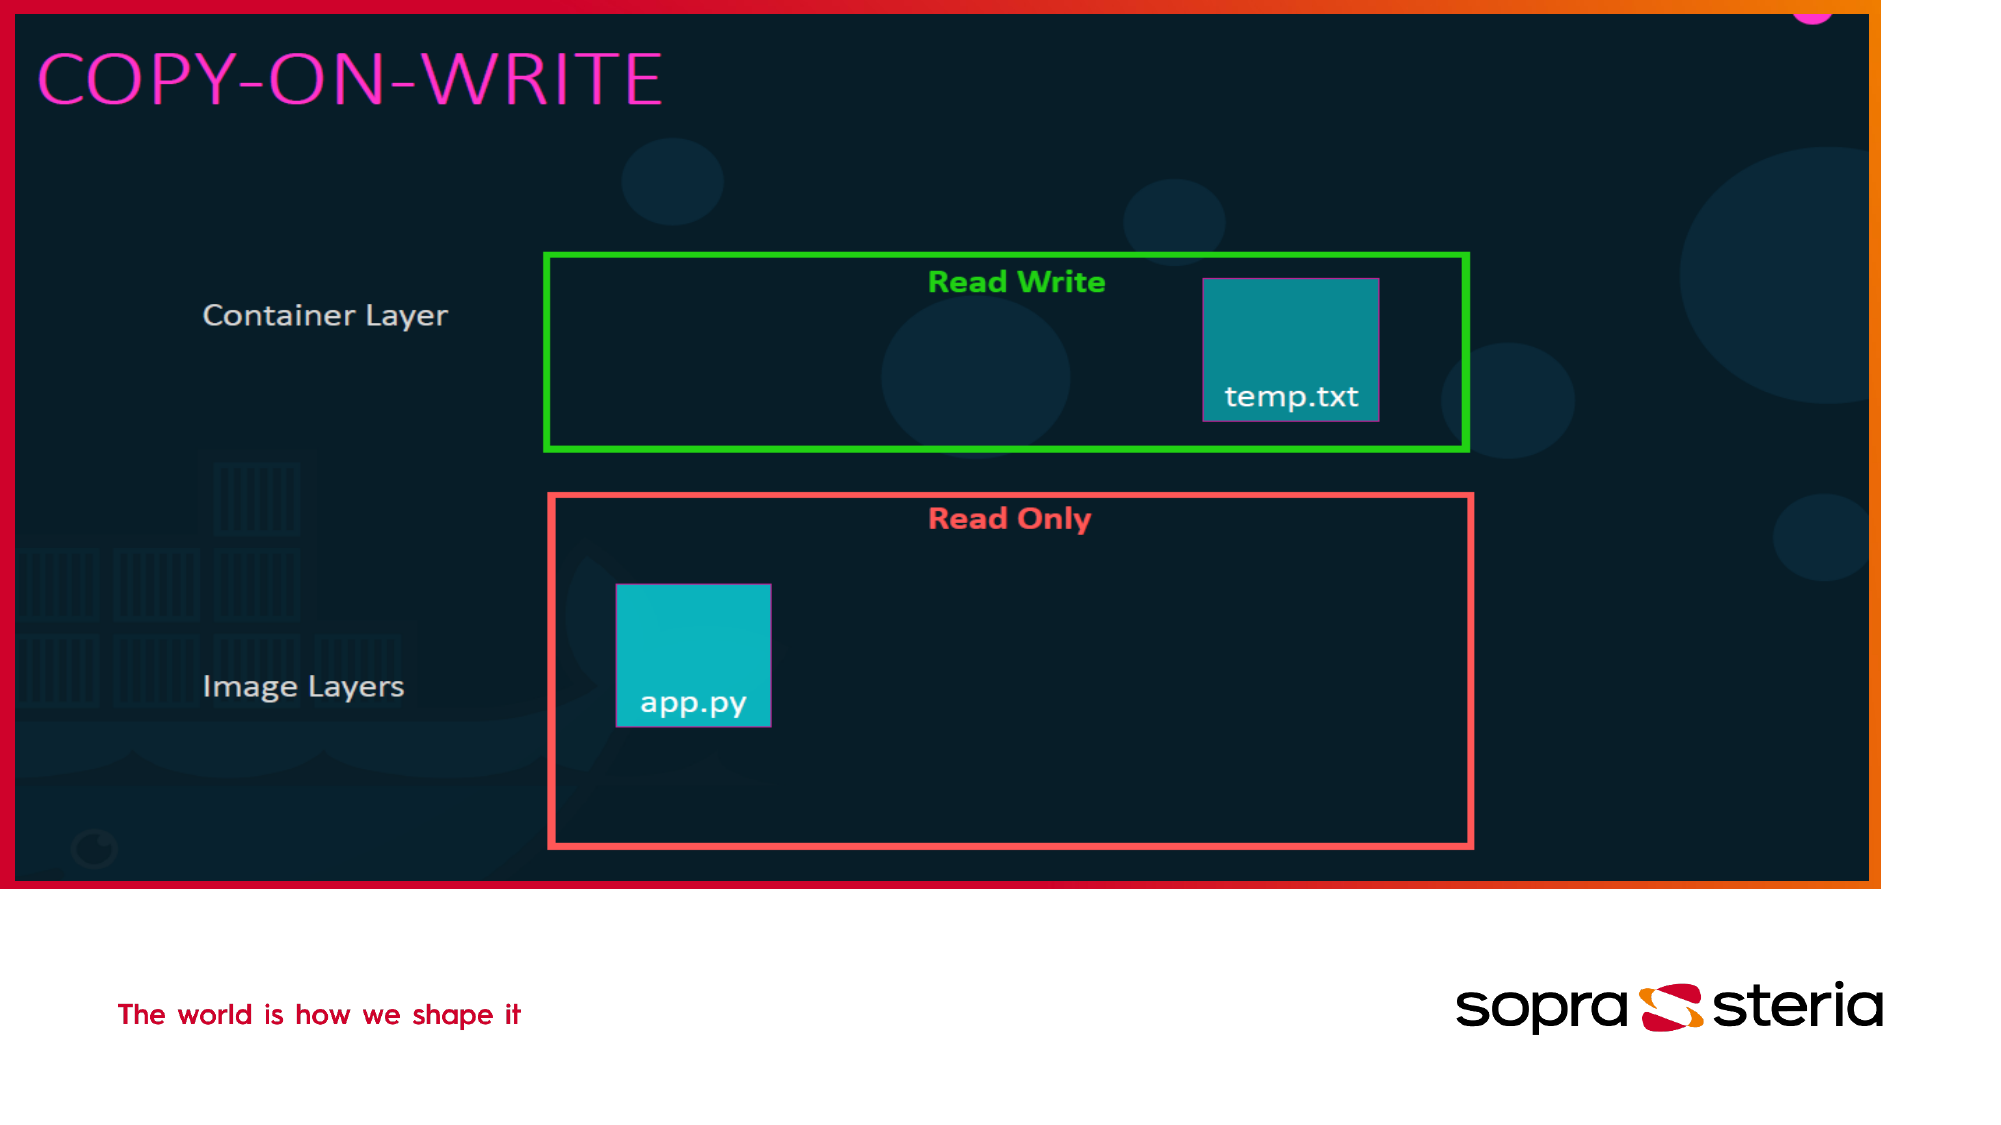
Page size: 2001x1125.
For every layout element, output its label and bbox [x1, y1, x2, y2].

picture [0, 0, 1881, 889]
picture [1423, 946, 1915, 1069]
picture [100, 987, 545, 1049]
